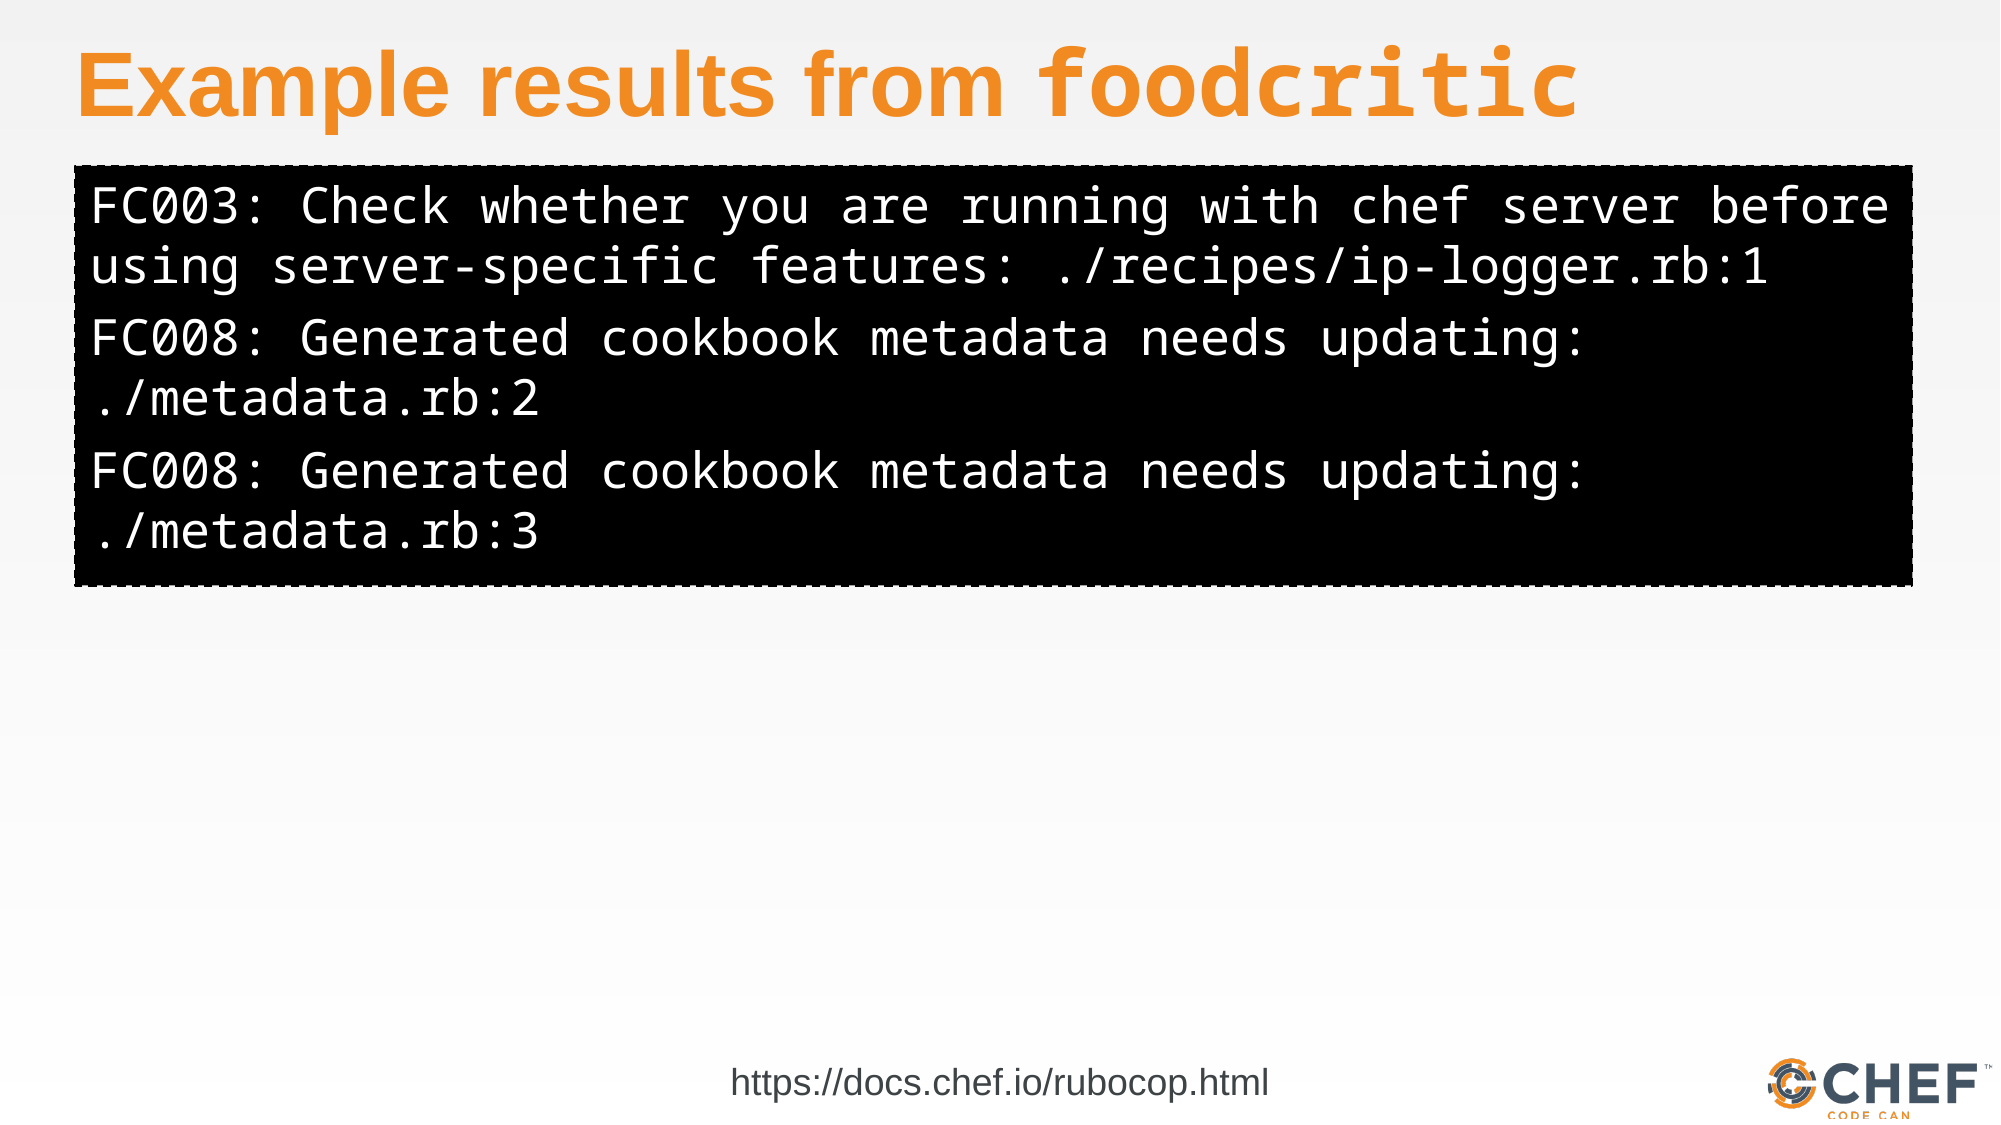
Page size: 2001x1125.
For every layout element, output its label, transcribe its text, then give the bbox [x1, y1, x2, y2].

list https://docs.chef.io/rubocop.html [451, 1048, 1549, 1113]
list FC003: Check whether you are running with chef server before using server-specific features: ./recipes/ip-logger.rb:1 FC008: Generated cookbook metadata needs updating: ./metadata.rb:2 FC008: Generated cookbook metadata needs updating: ./metadata.rb:3 [74, 165, 1913, 587]
title Example results from foodcritic [75, 37, 1913, 140]
